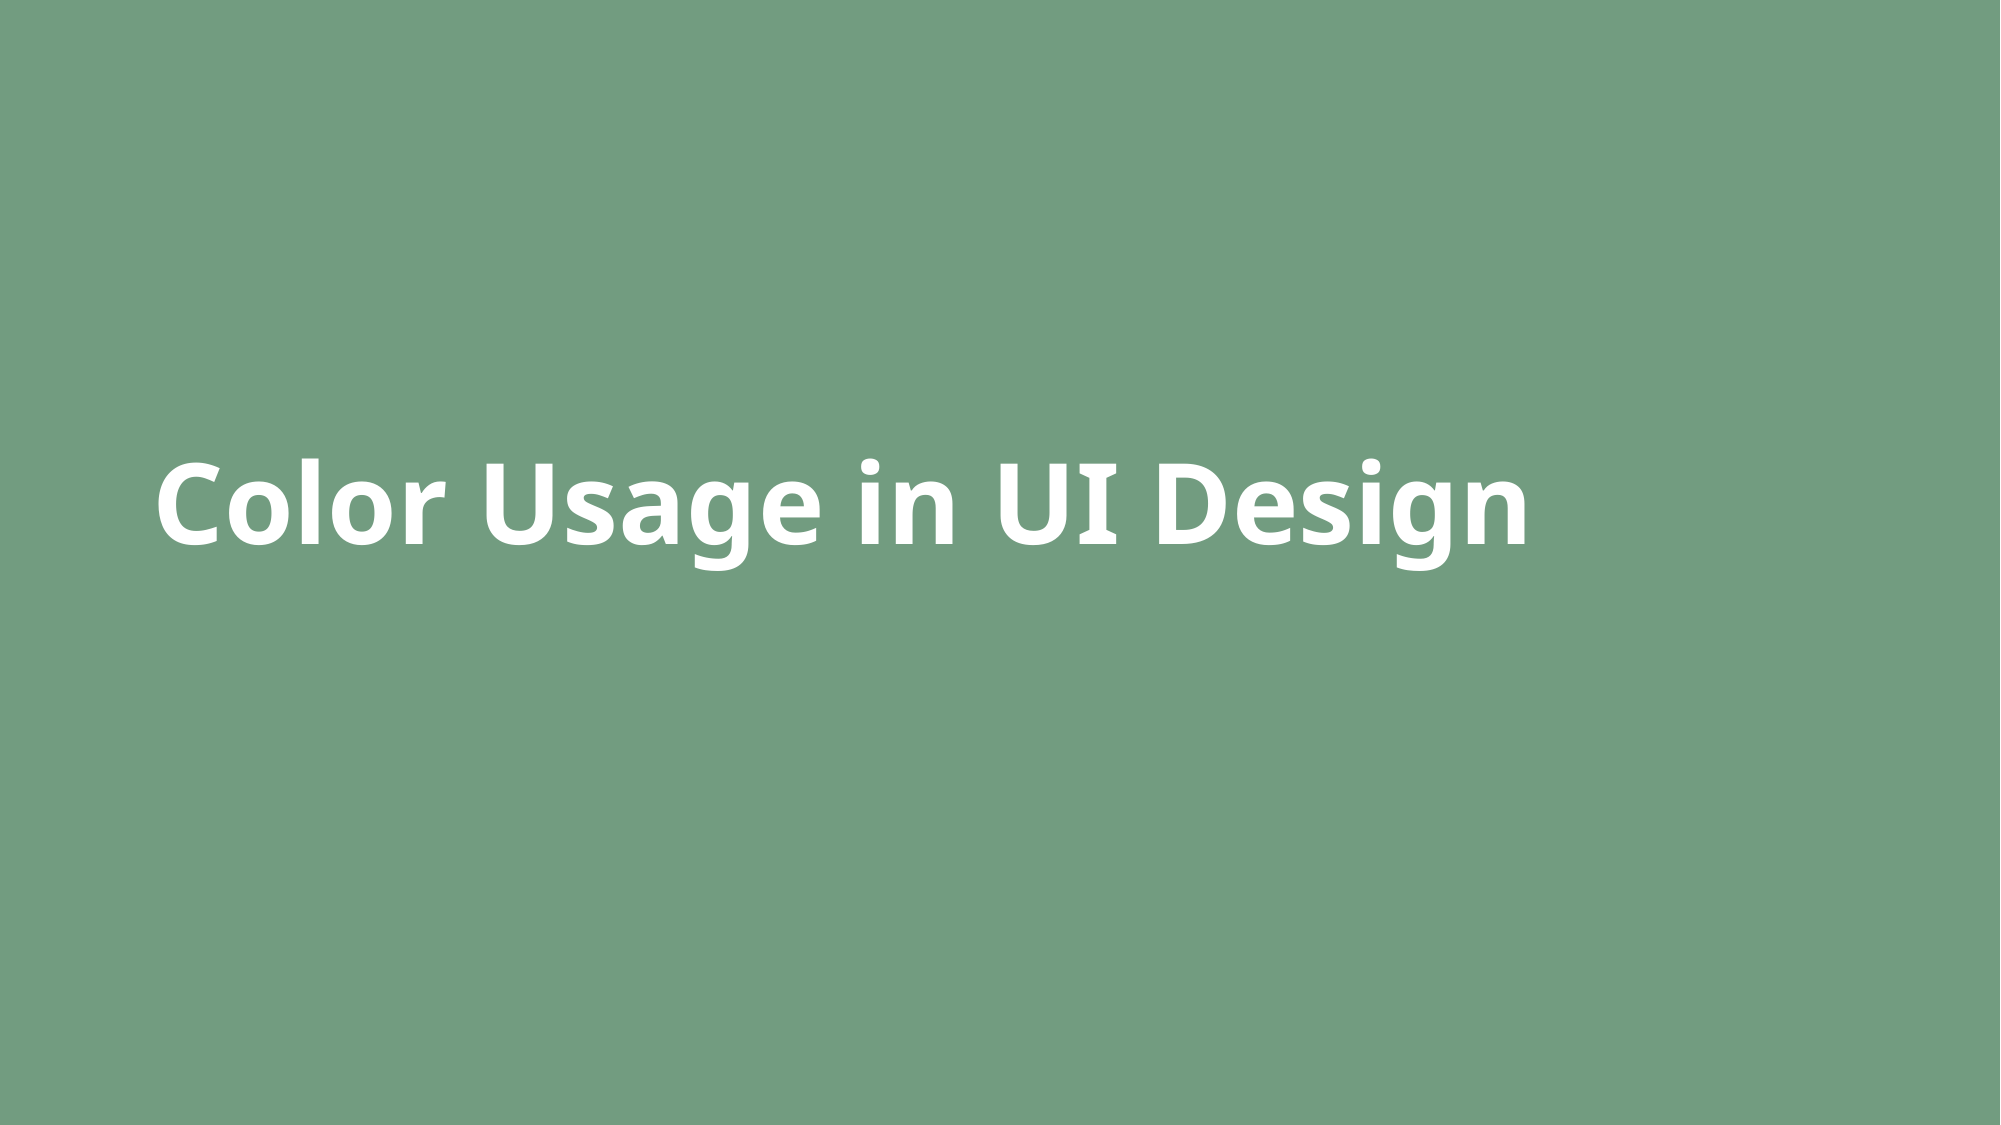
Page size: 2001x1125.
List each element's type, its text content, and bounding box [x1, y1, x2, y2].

title Color Usage in UI Design [137, 432, 1963, 583]
